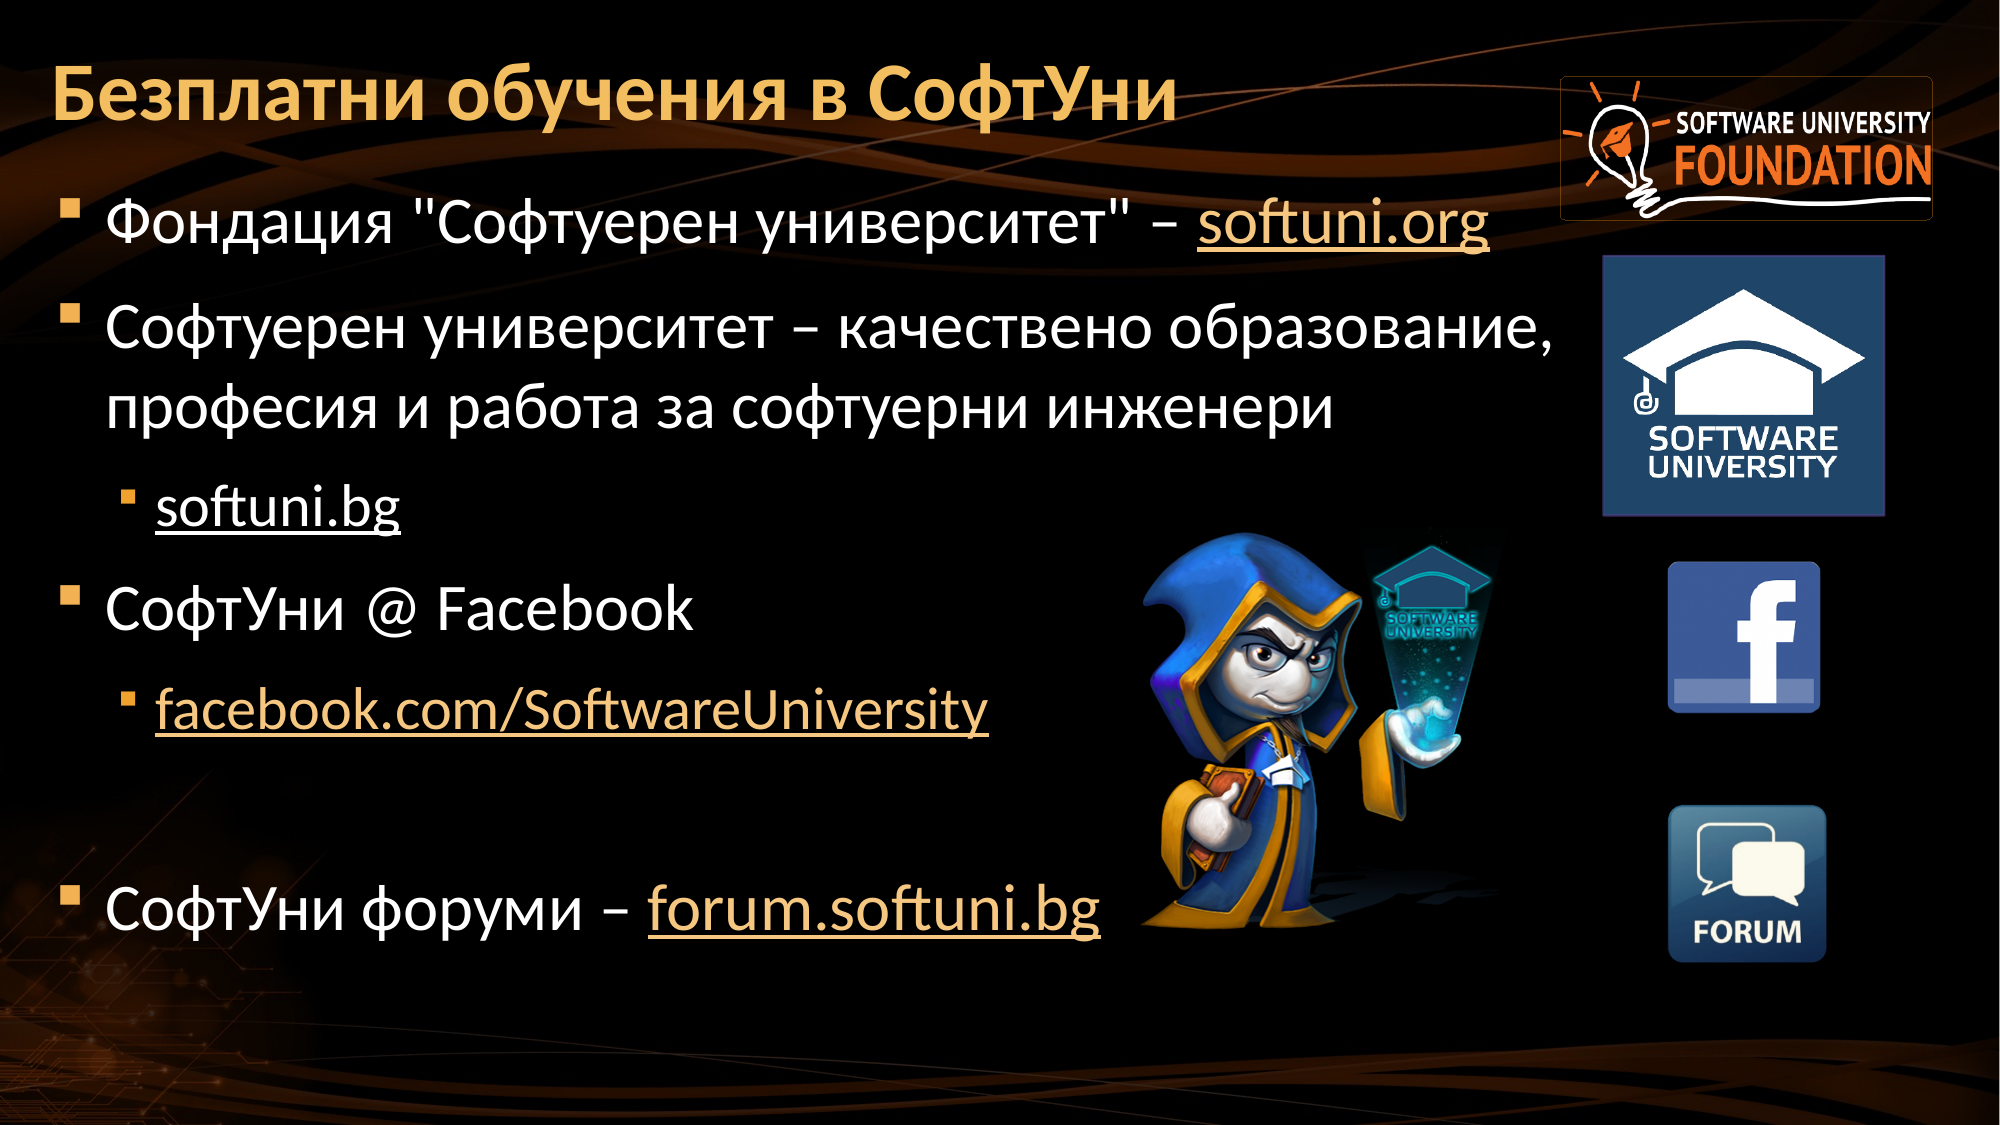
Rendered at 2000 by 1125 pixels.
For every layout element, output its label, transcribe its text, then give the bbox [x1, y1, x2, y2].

list Фондация "Софтуерен университет" – softuni.org Софтуерен университет – качествено образование, професия и работа за софтуерни инженери softuni.bg СофтУни @ Facebook facebook.com/SoftwareUniversity СофтУни форуми – forum.softuni.bg [37, 170, 1585, 1096]
title Безплатни обучения в СофтУни [33, 16, 1489, 171]
picture [0, 0, 2000, 1125]
